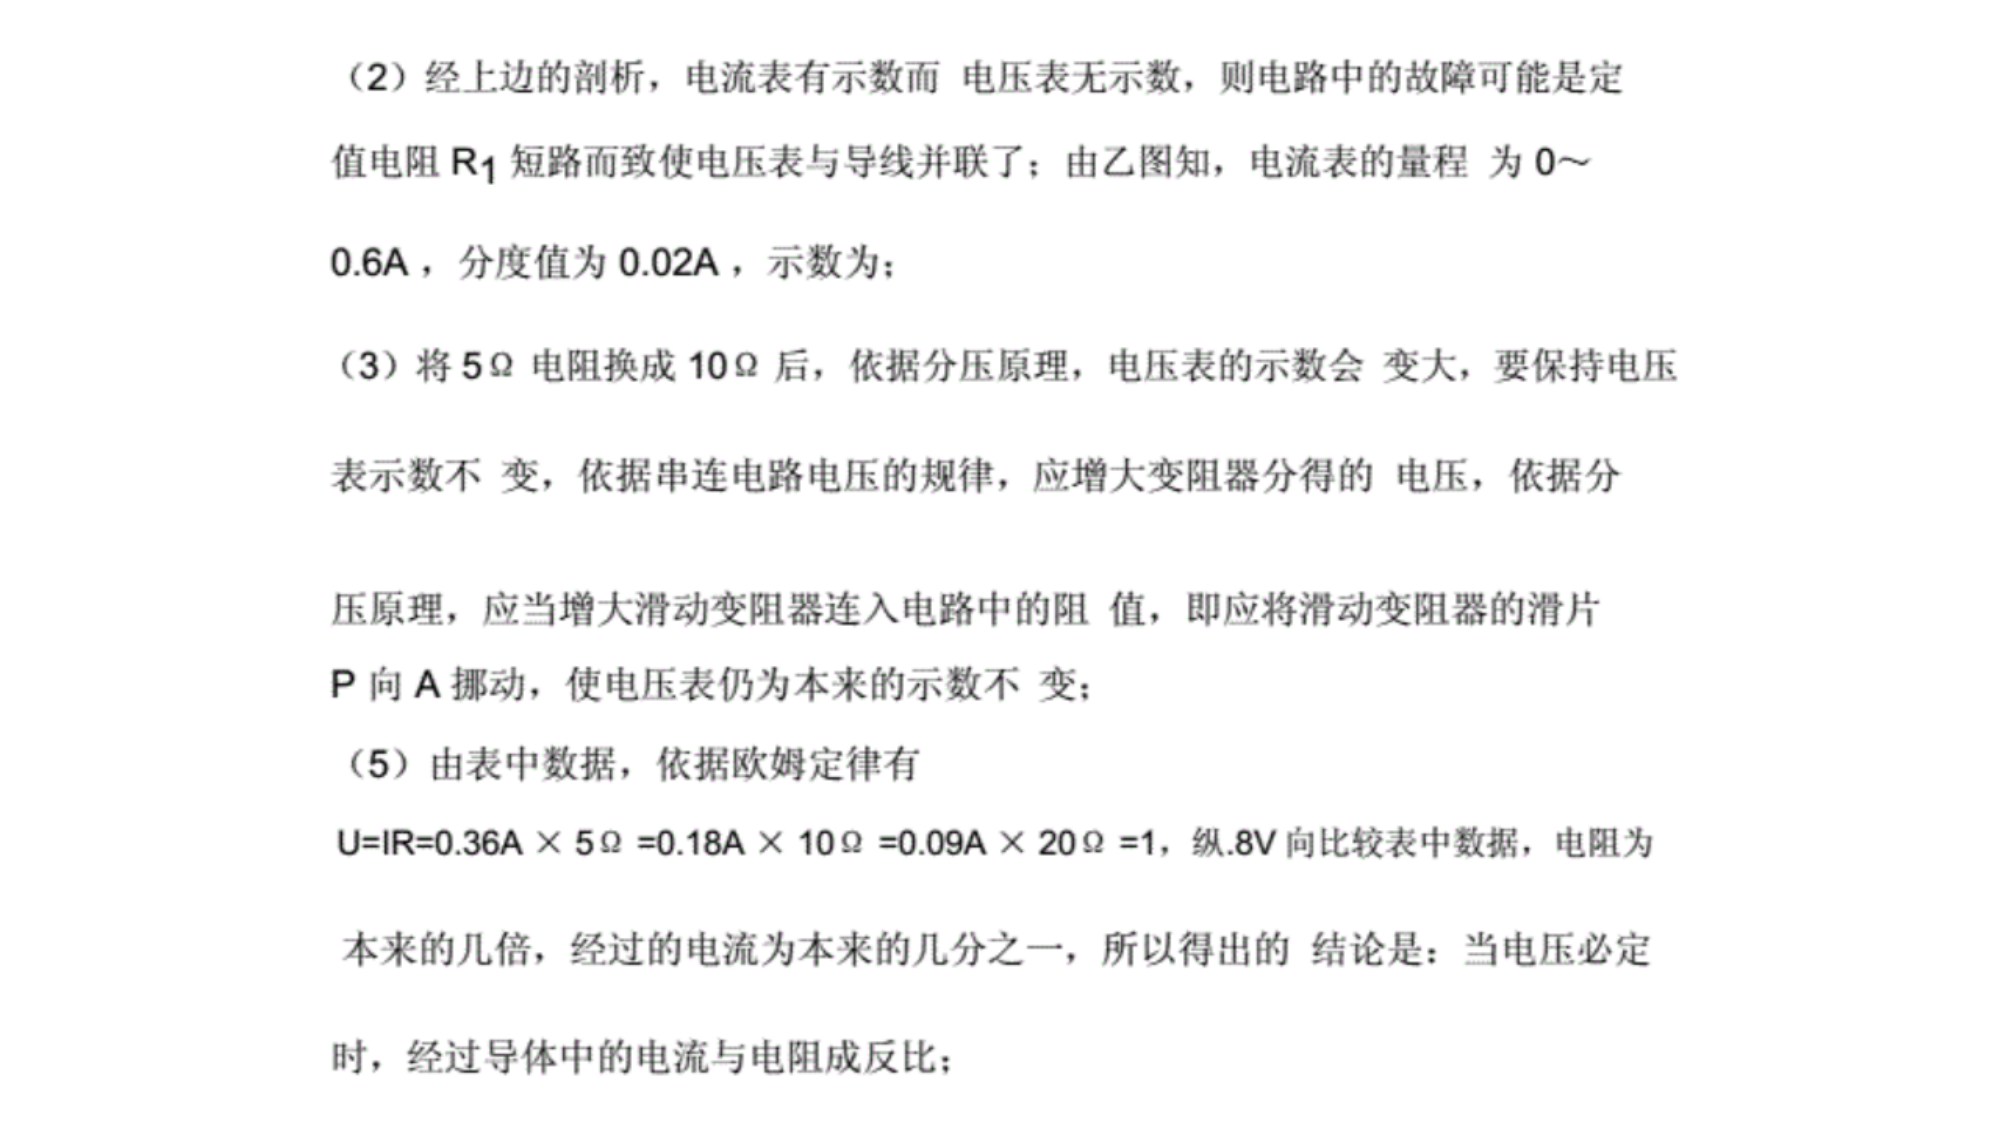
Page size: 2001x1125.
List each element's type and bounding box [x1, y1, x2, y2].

picture [316, 38, 1684, 1087]
